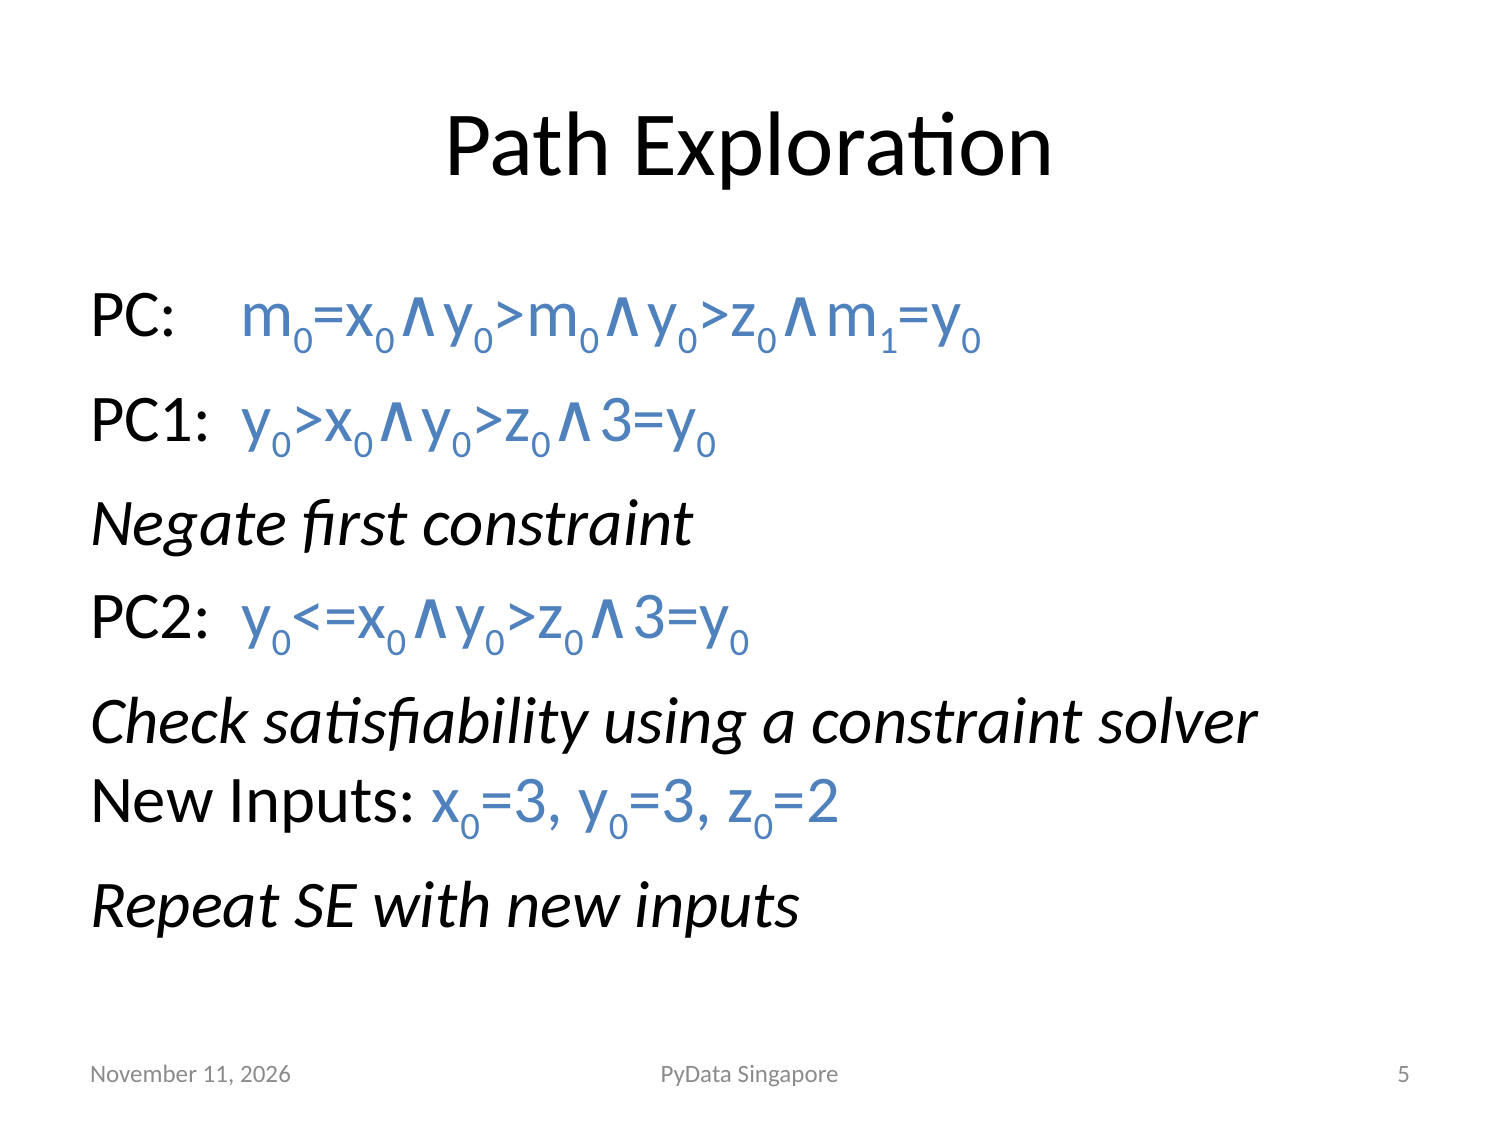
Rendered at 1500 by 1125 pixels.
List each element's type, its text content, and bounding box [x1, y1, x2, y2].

footer PyData Singapore [512, 1042, 988, 1103]
list PC: m0=x0∧y0>m0∧y0>z0∧m1=y0 PC1: y0>x0∧y0>z0∧3=y0 Negate first constraint PC2: y0<=x0∧y0>z0∧3=y0 Check satisfiability using a constraint solver New Inputs: x0=3, y0=3, z0=2 Repeat SE with new inputs [75, 262, 1425, 1005]
slide_number 5 [1074, 1042, 1425, 1103]
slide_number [75, 1042, 425, 1103]
title Path Exploration [75, 45, 1425, 233]
